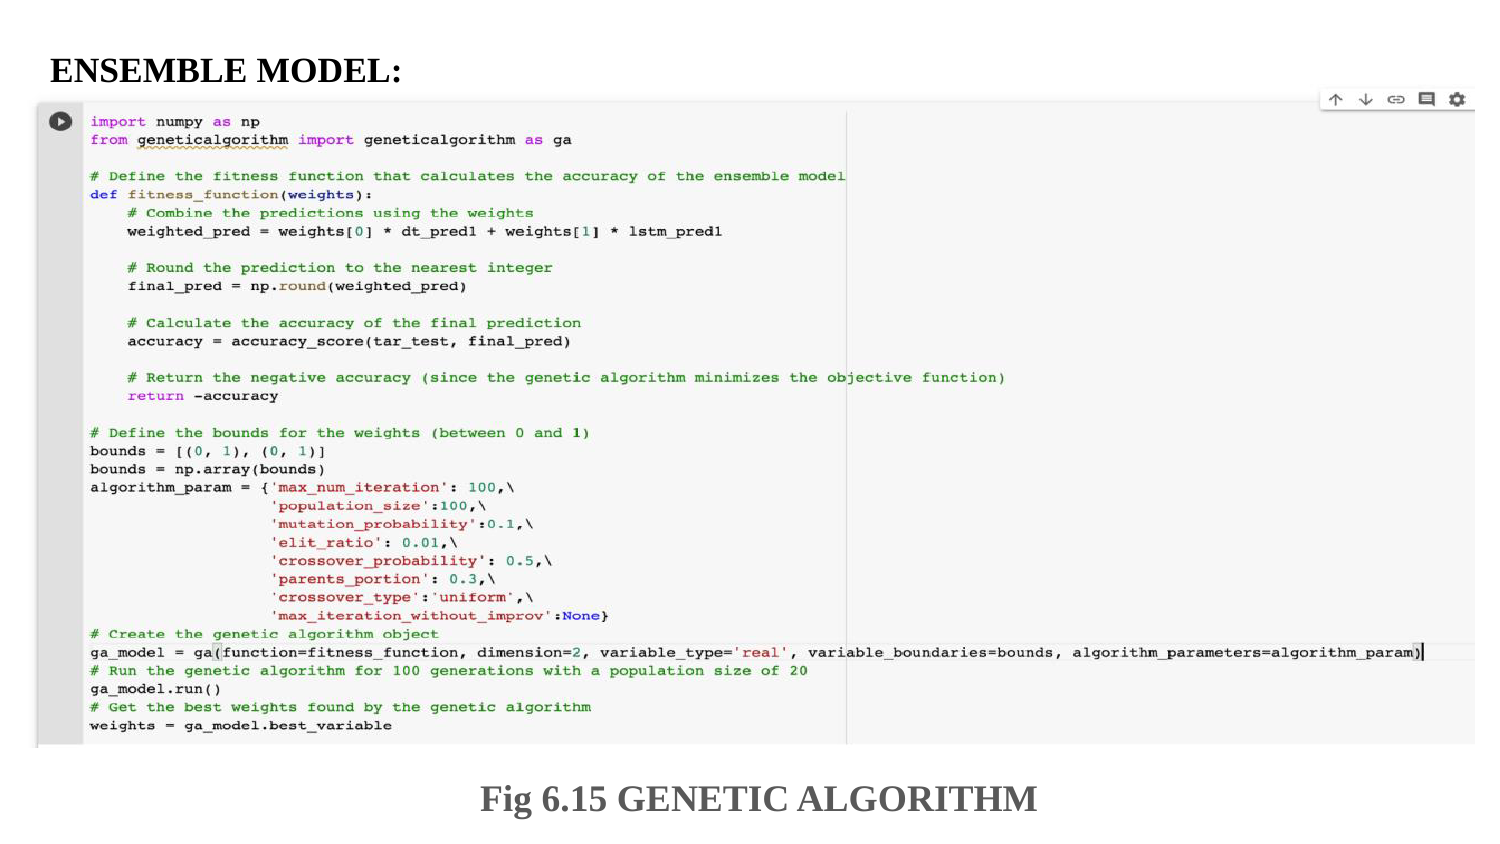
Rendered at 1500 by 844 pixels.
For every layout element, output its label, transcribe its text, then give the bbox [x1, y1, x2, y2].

text_box ENSEMBLE MODEL: [35, 31, 437, 83]
list Fig 6.15 GENETIC ALGORITHM [465, 756, 1055, 844]
picture [24, 84, 1476, 748]
